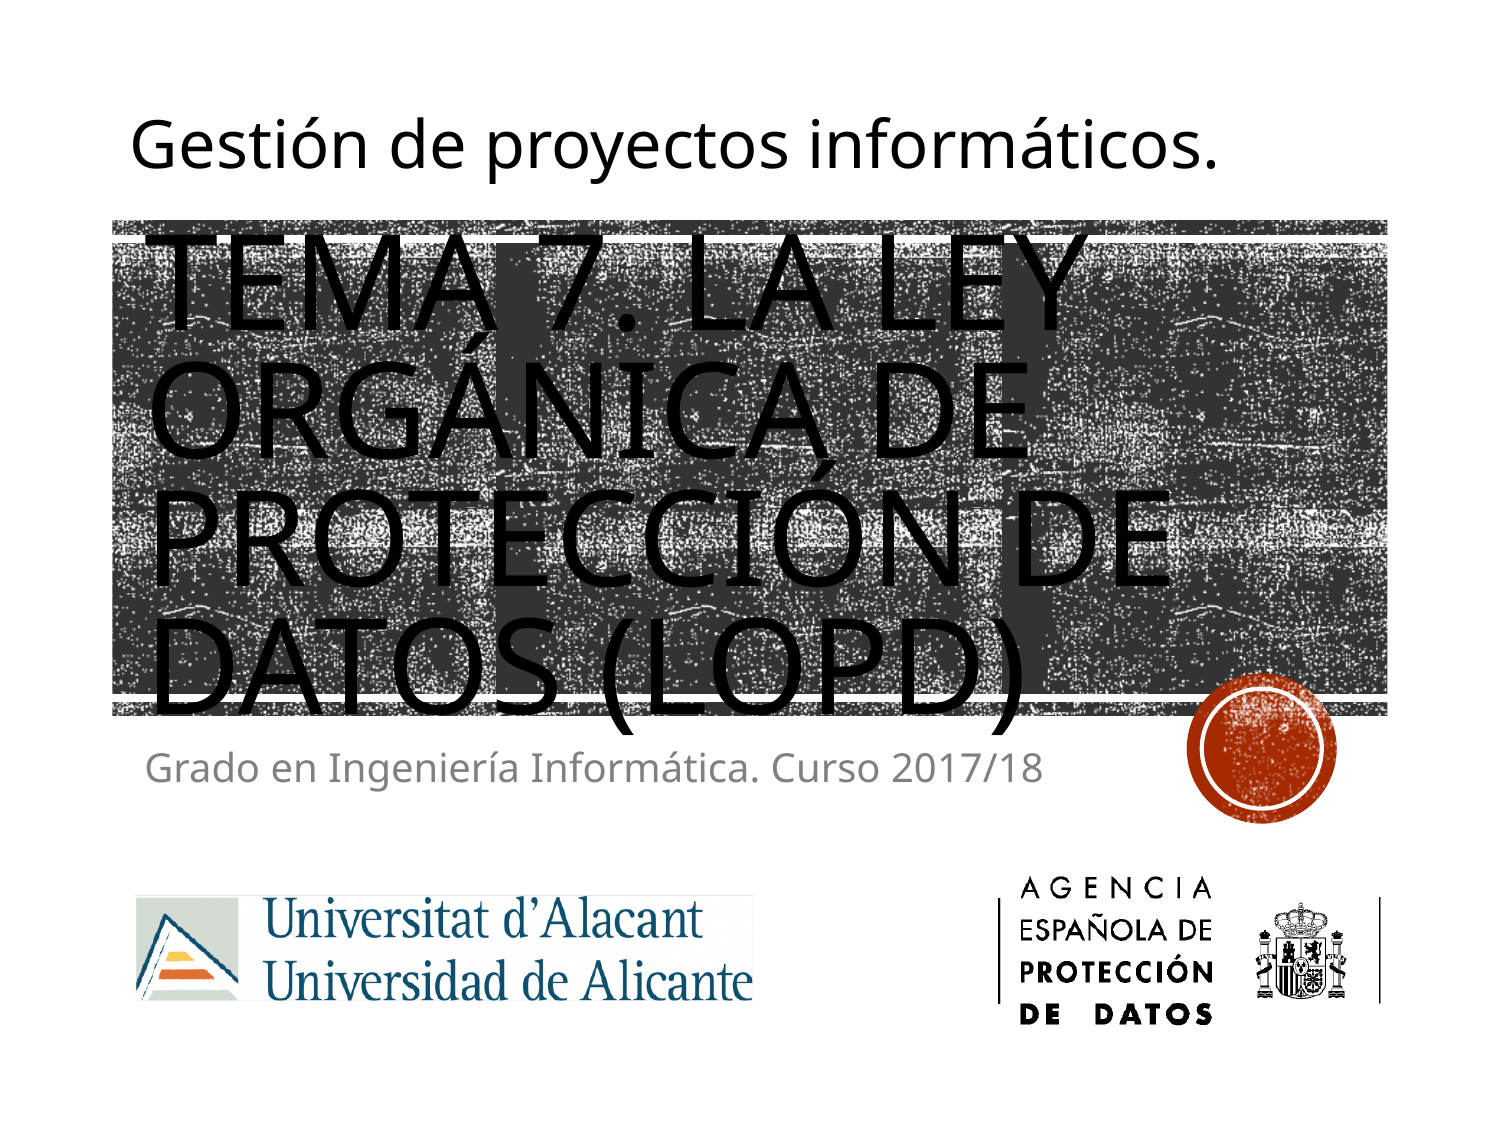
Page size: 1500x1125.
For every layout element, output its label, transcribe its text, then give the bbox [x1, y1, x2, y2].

picture [963, 831, 1417, 1071]
text_box Gestión de proyectos informáticos. [114, 103, 1375, 208]
picture [135, 895, 753, 1001]
title Tema 7. La Ley orgánica de protección de datos (LOPD) [129, 234, 1375, 733]
subtitle Grado en Ingeniería Informática. Curso 2017/18 [129, 740, 1101, 825]
